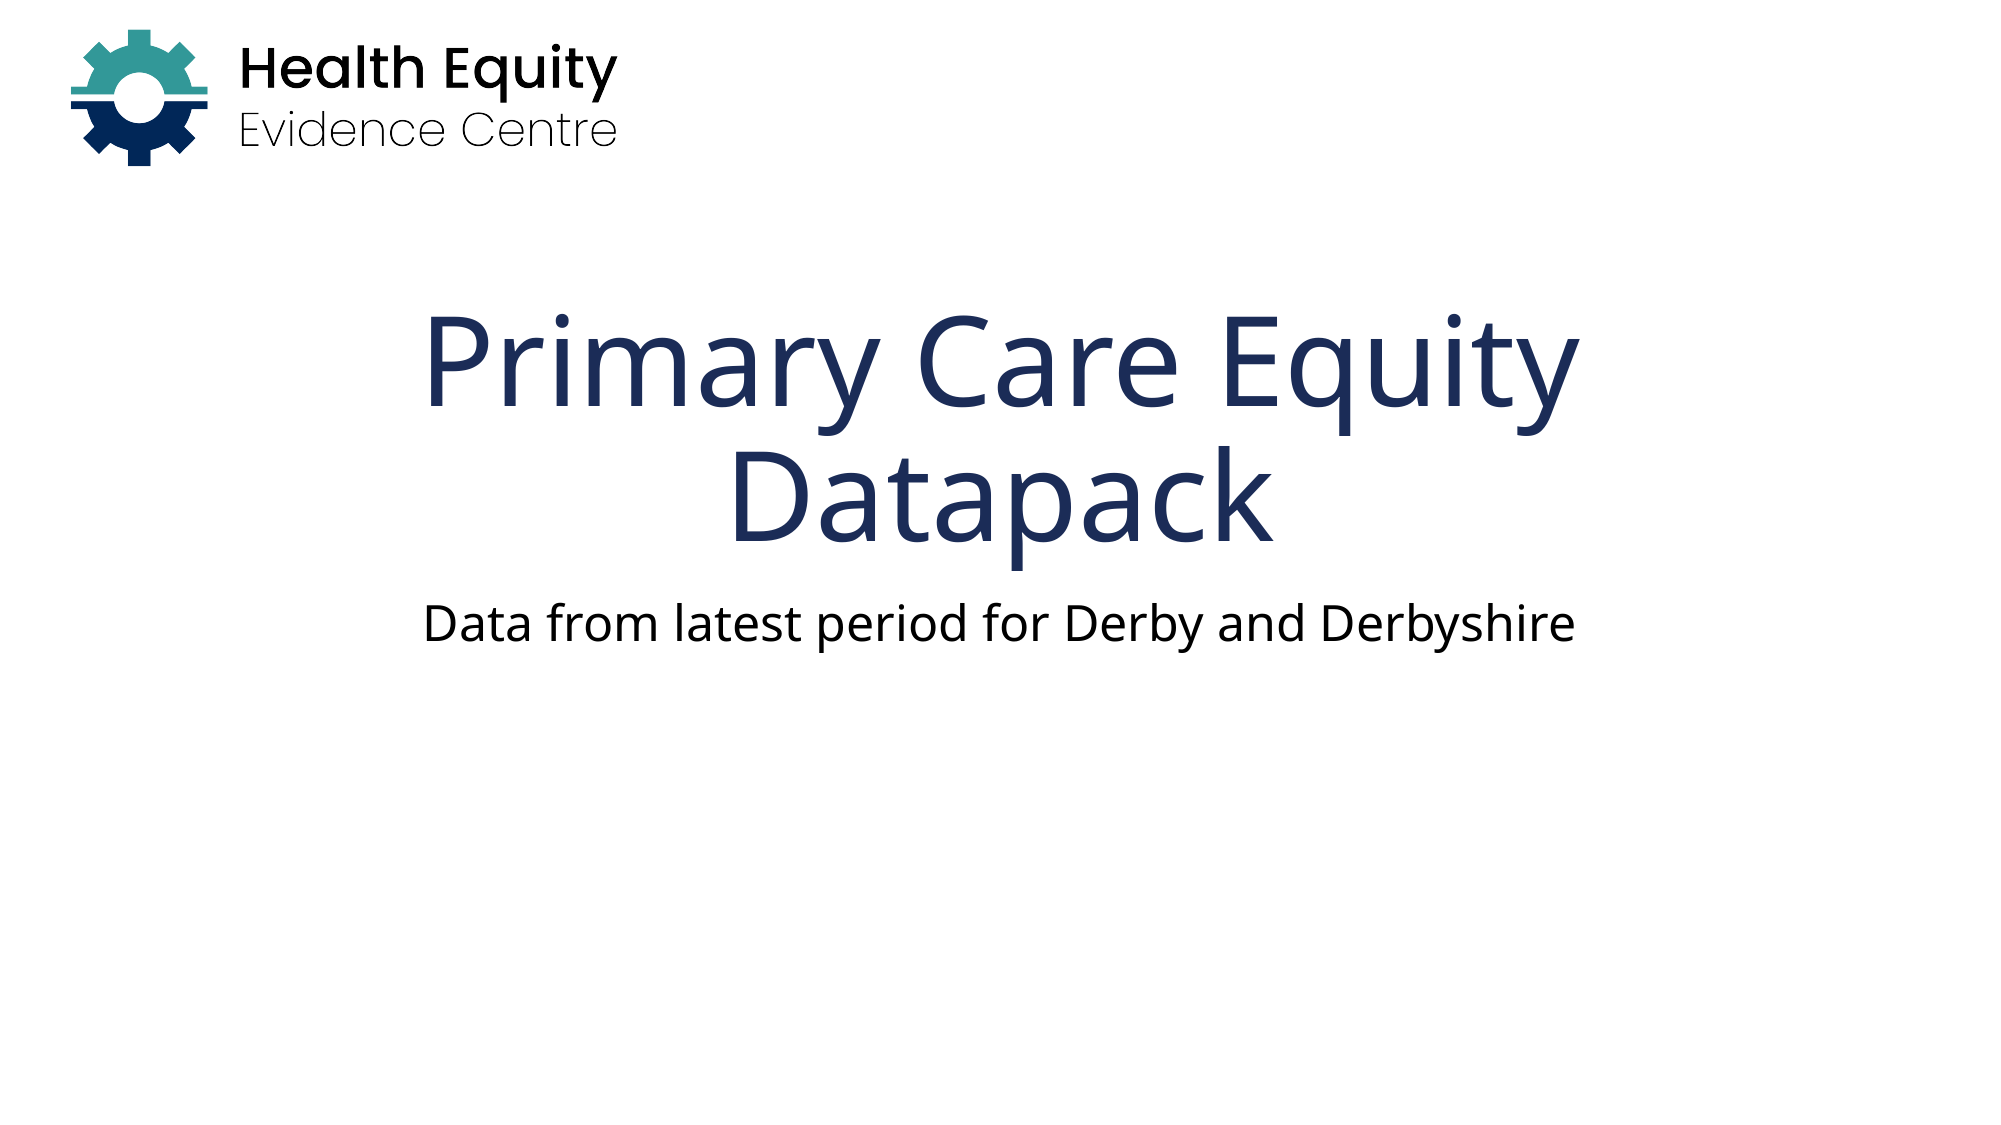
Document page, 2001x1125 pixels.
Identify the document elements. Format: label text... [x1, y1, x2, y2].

title Primary Care Equity Datapack [249, 184, 1750, 576]
subtitle Data from latest period for Derby and Derbyshire [249, 590, 1750, 863]
picture [68, 22, 627, 170]
